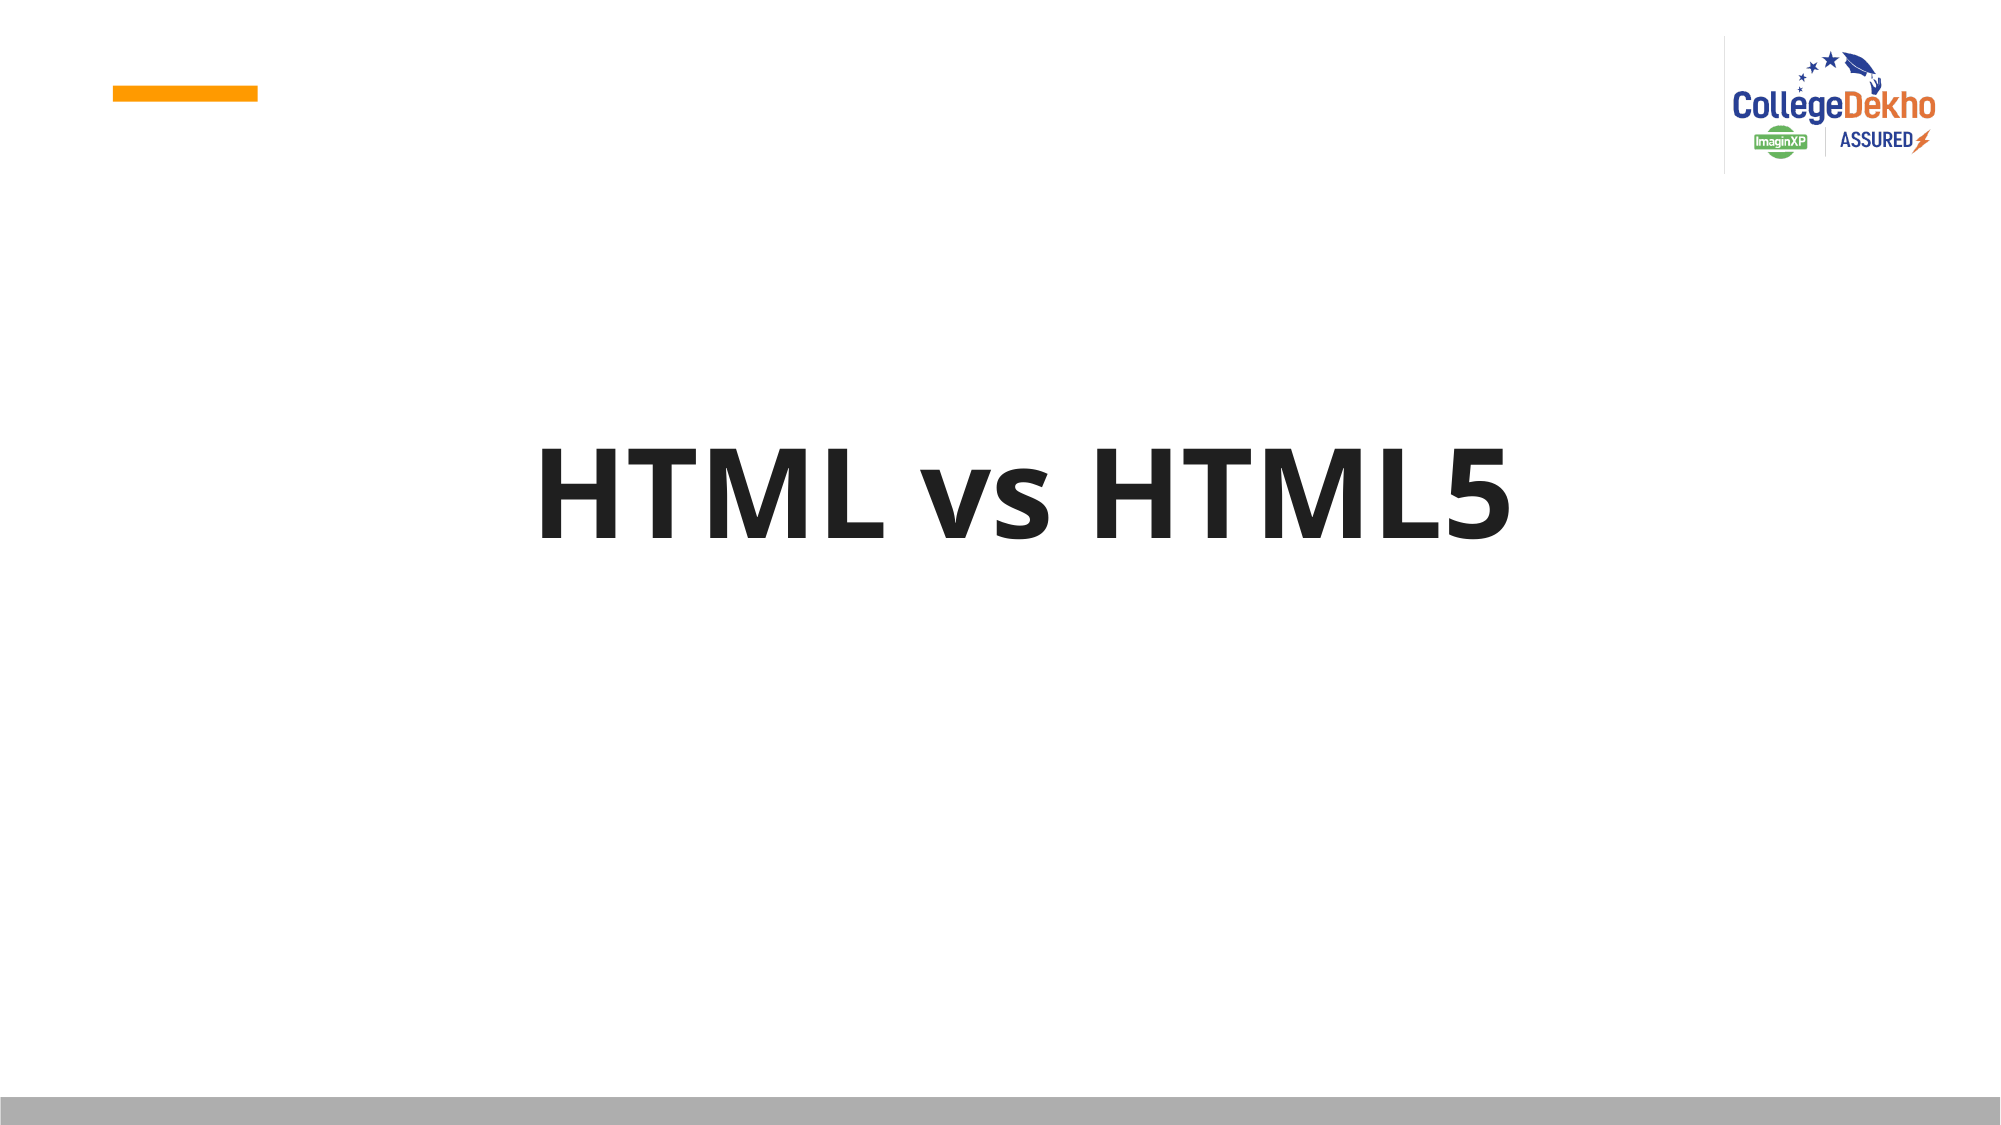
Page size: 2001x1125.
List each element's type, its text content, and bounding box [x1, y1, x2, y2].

picture [1724, 36, 1943, 174]
text_box HTML vs HTML5 [291, 422, 1755, 763]
picture [0, 1080, 2001, 1125]
